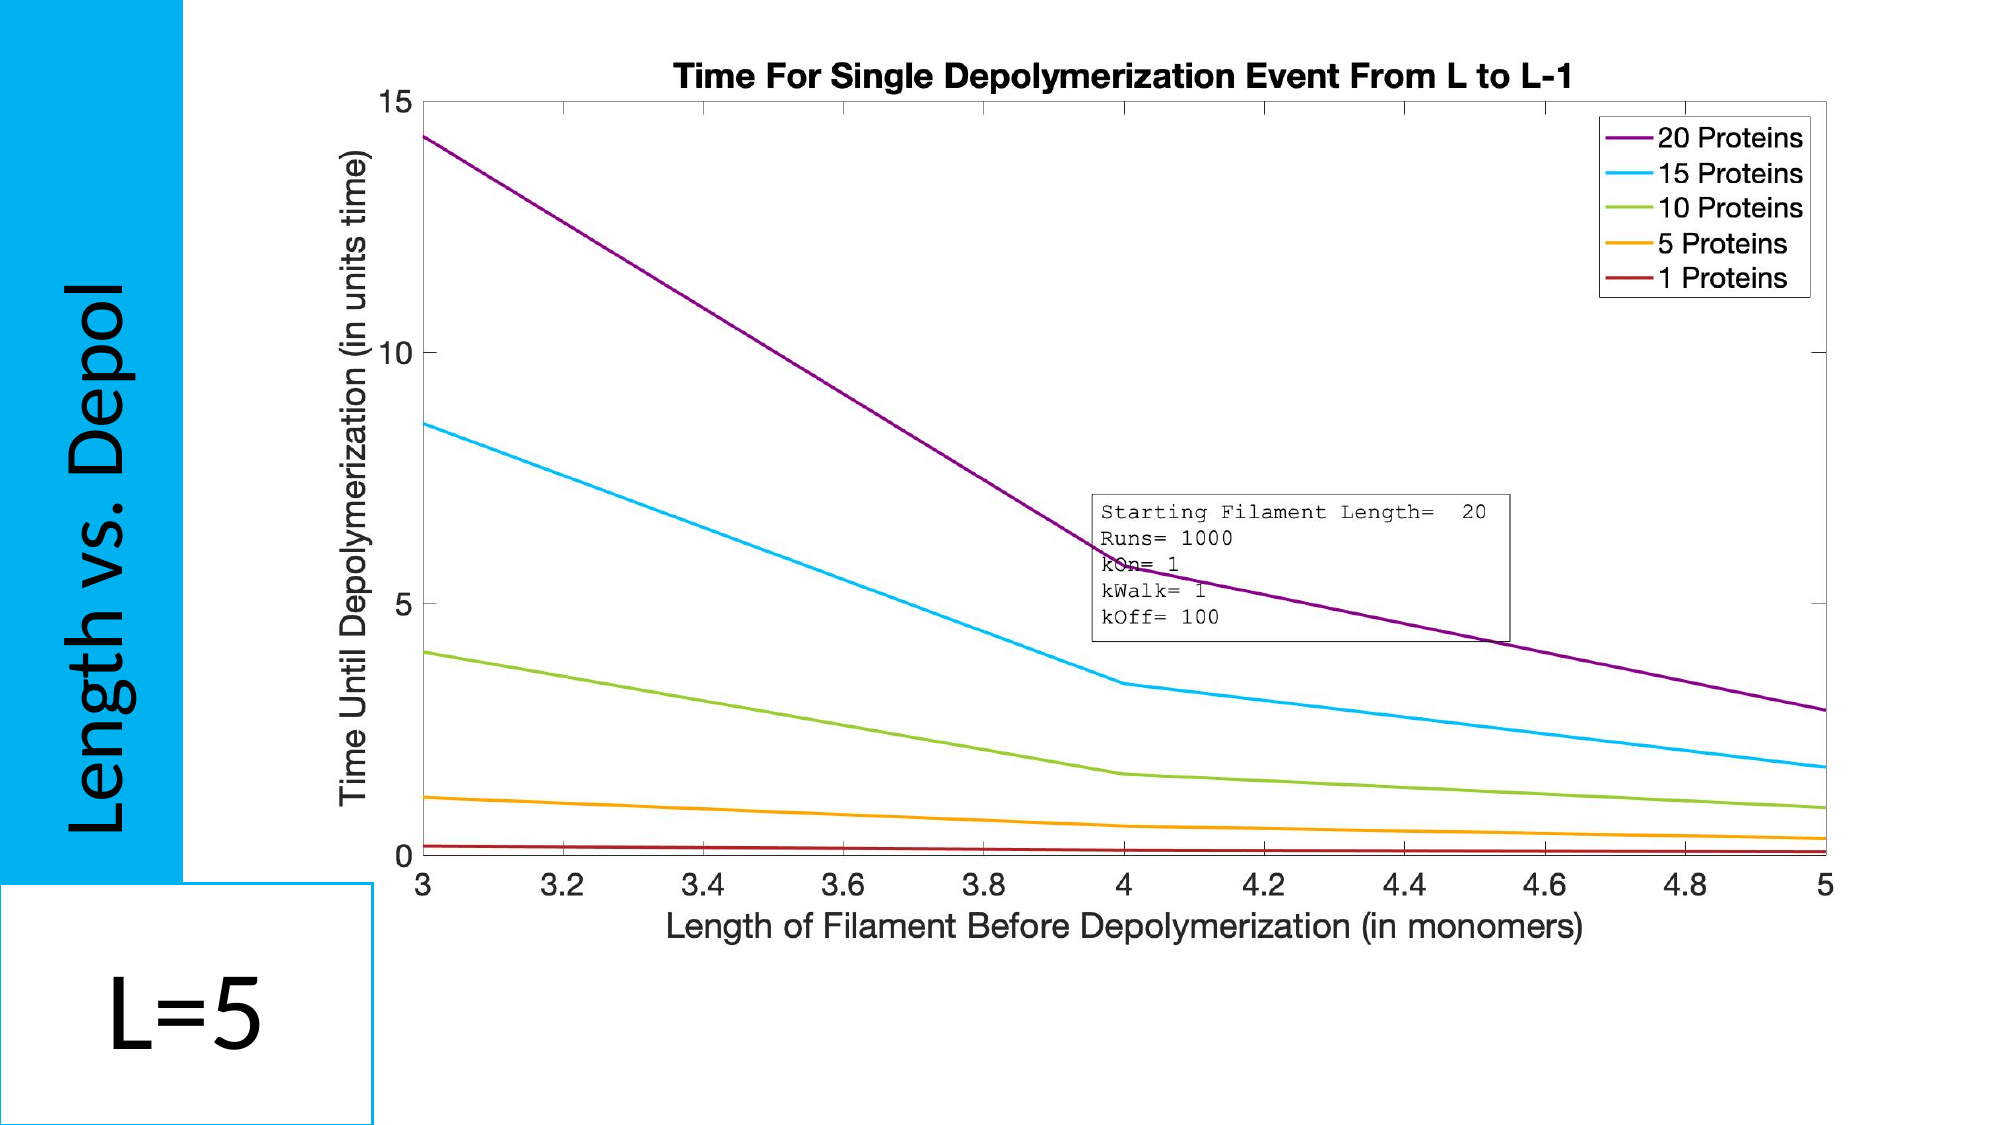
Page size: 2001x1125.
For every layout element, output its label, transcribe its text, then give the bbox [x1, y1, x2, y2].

text_box Length vs. Depol [0, 0, 184, 882]
picture [187, 886, 370, 1005]
picture [187, 31, 1997, 1005]
text_box L=5 [0, 882, 374, 1125]
